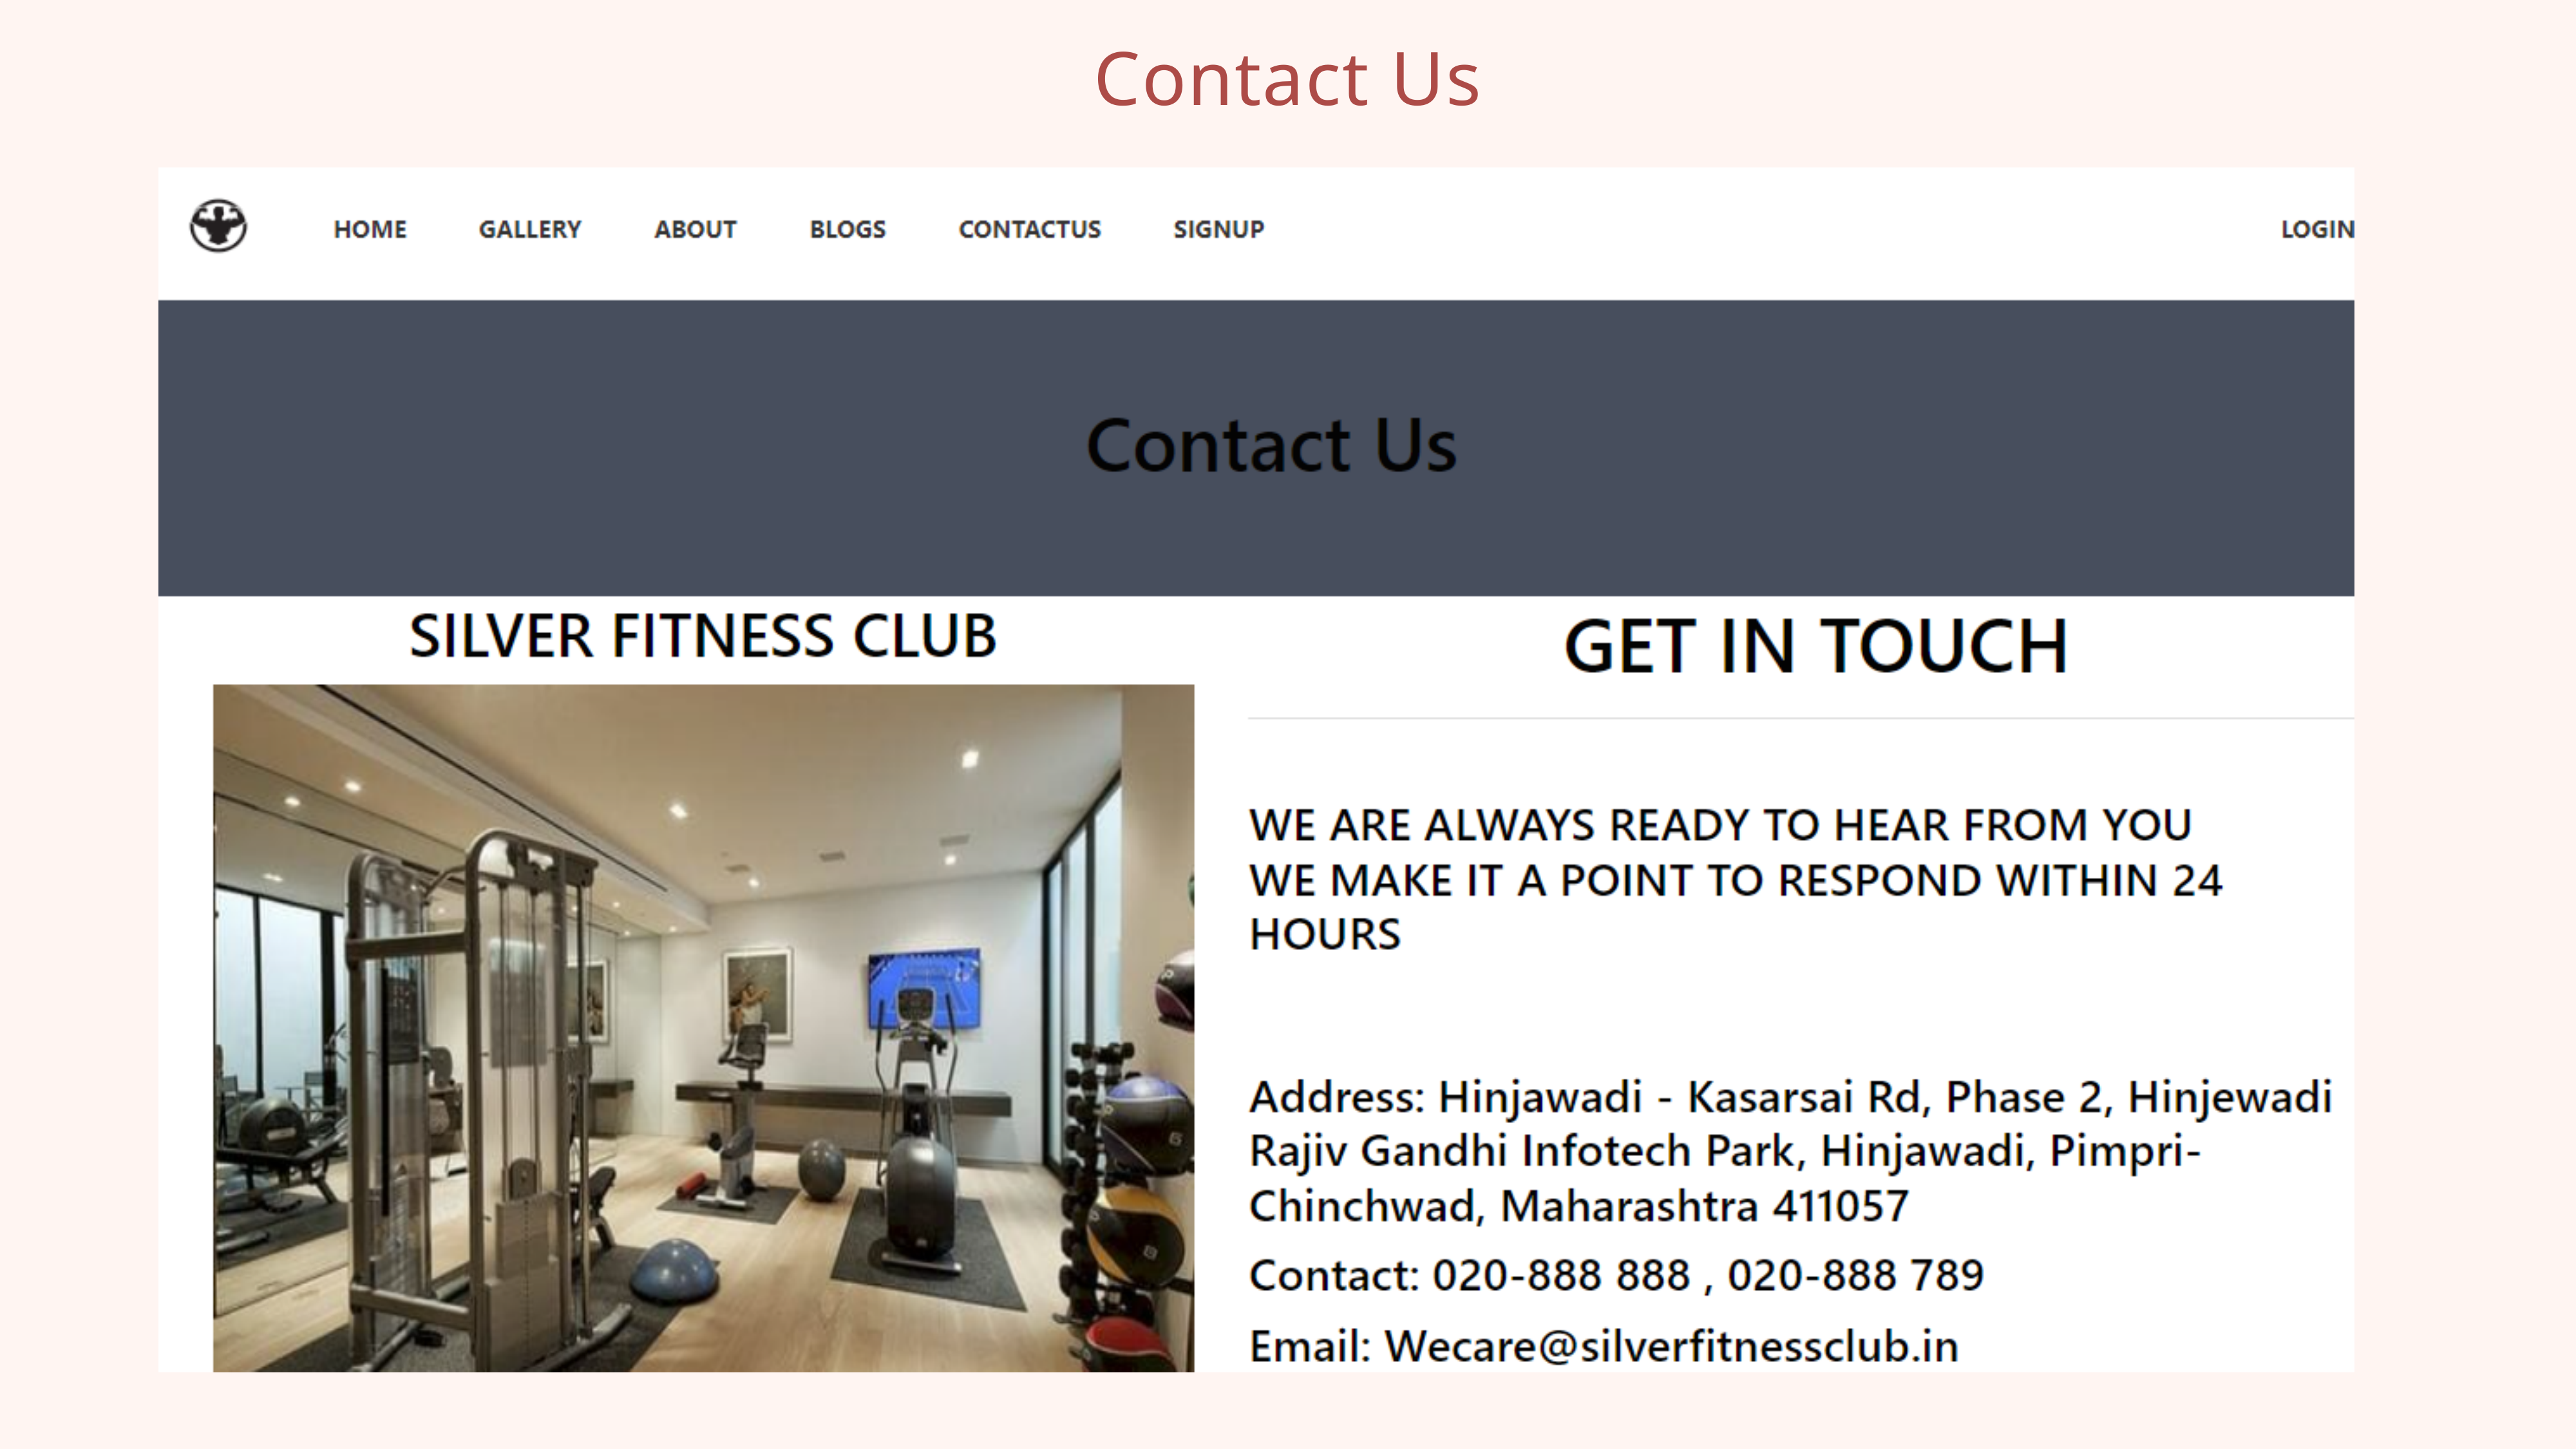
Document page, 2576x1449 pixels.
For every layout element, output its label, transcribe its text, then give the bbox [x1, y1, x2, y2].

text_box Contact Us [1088, 26, 1488, 126]
picture [158, 167, 2354, 1372]
